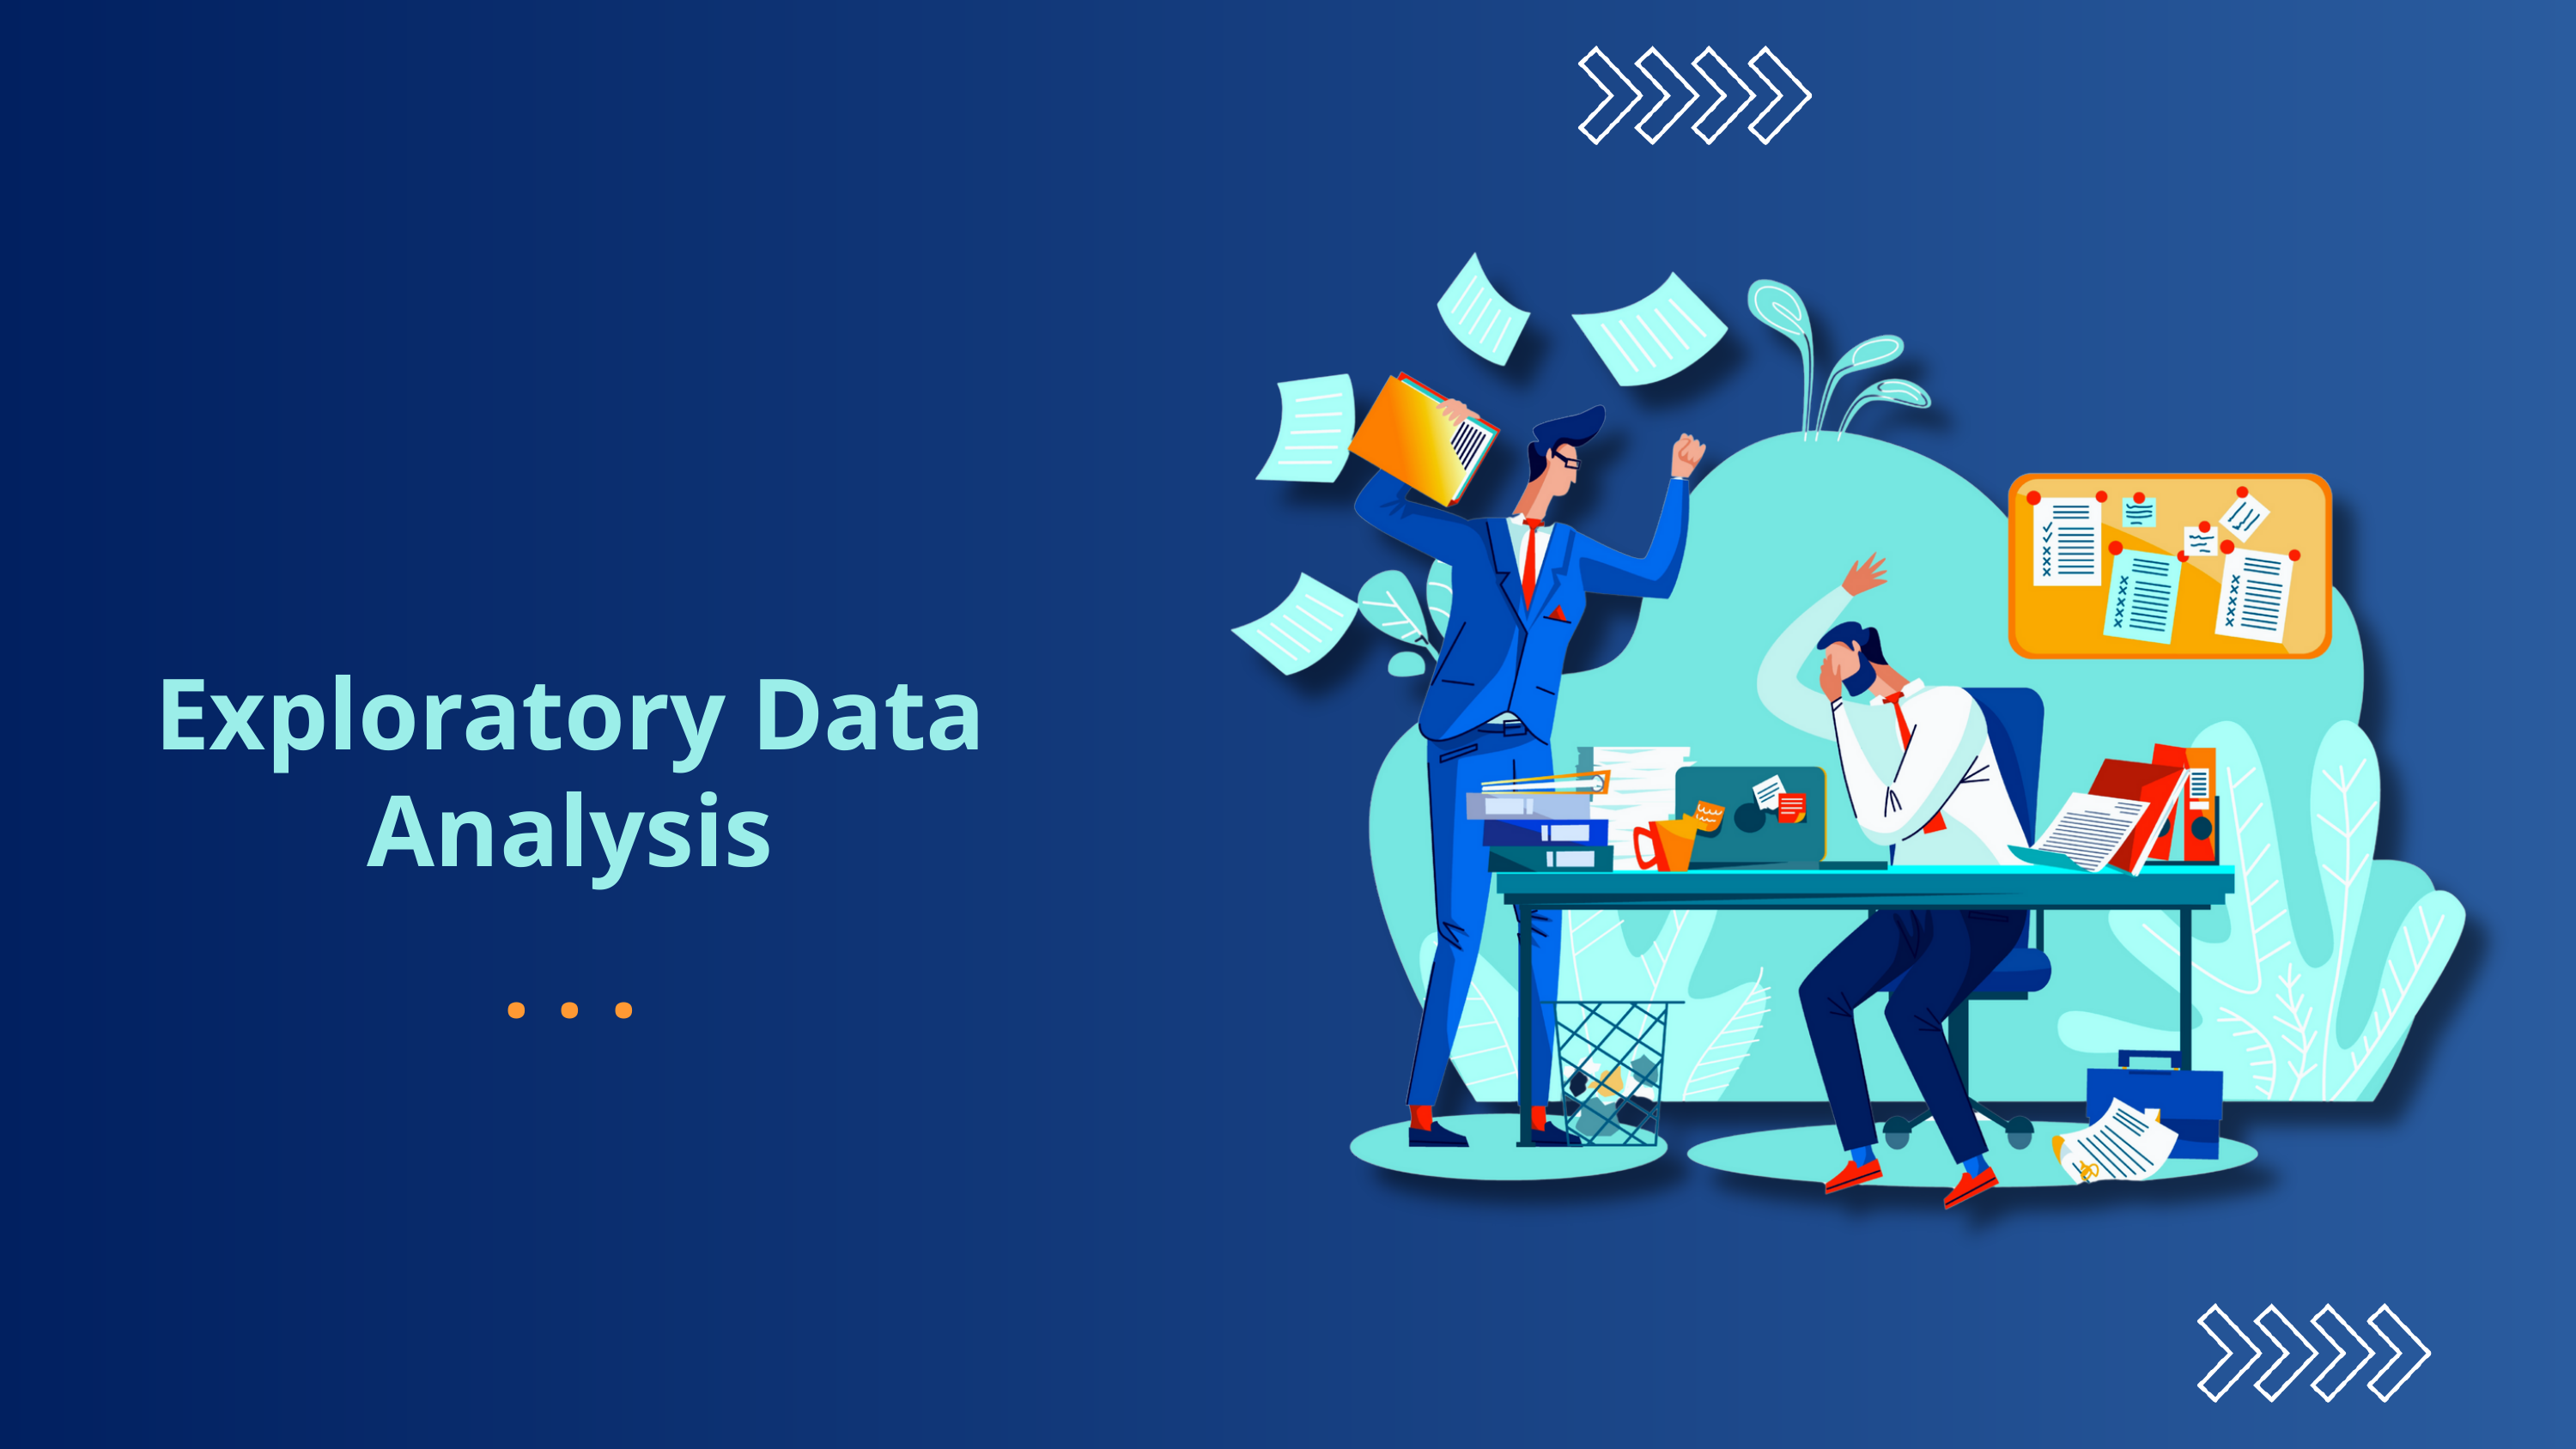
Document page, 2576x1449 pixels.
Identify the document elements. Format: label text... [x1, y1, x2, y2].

text_box [1577, 45, 1813, 145]
text_box [2196, 1304, 2432, 1403]
text_box Exploratory Data Analysis [0, 653, 1141, 886]
text_box [1173, 217, 2576, 1304]
text_box . . . [491, 899, 650, 1037]
